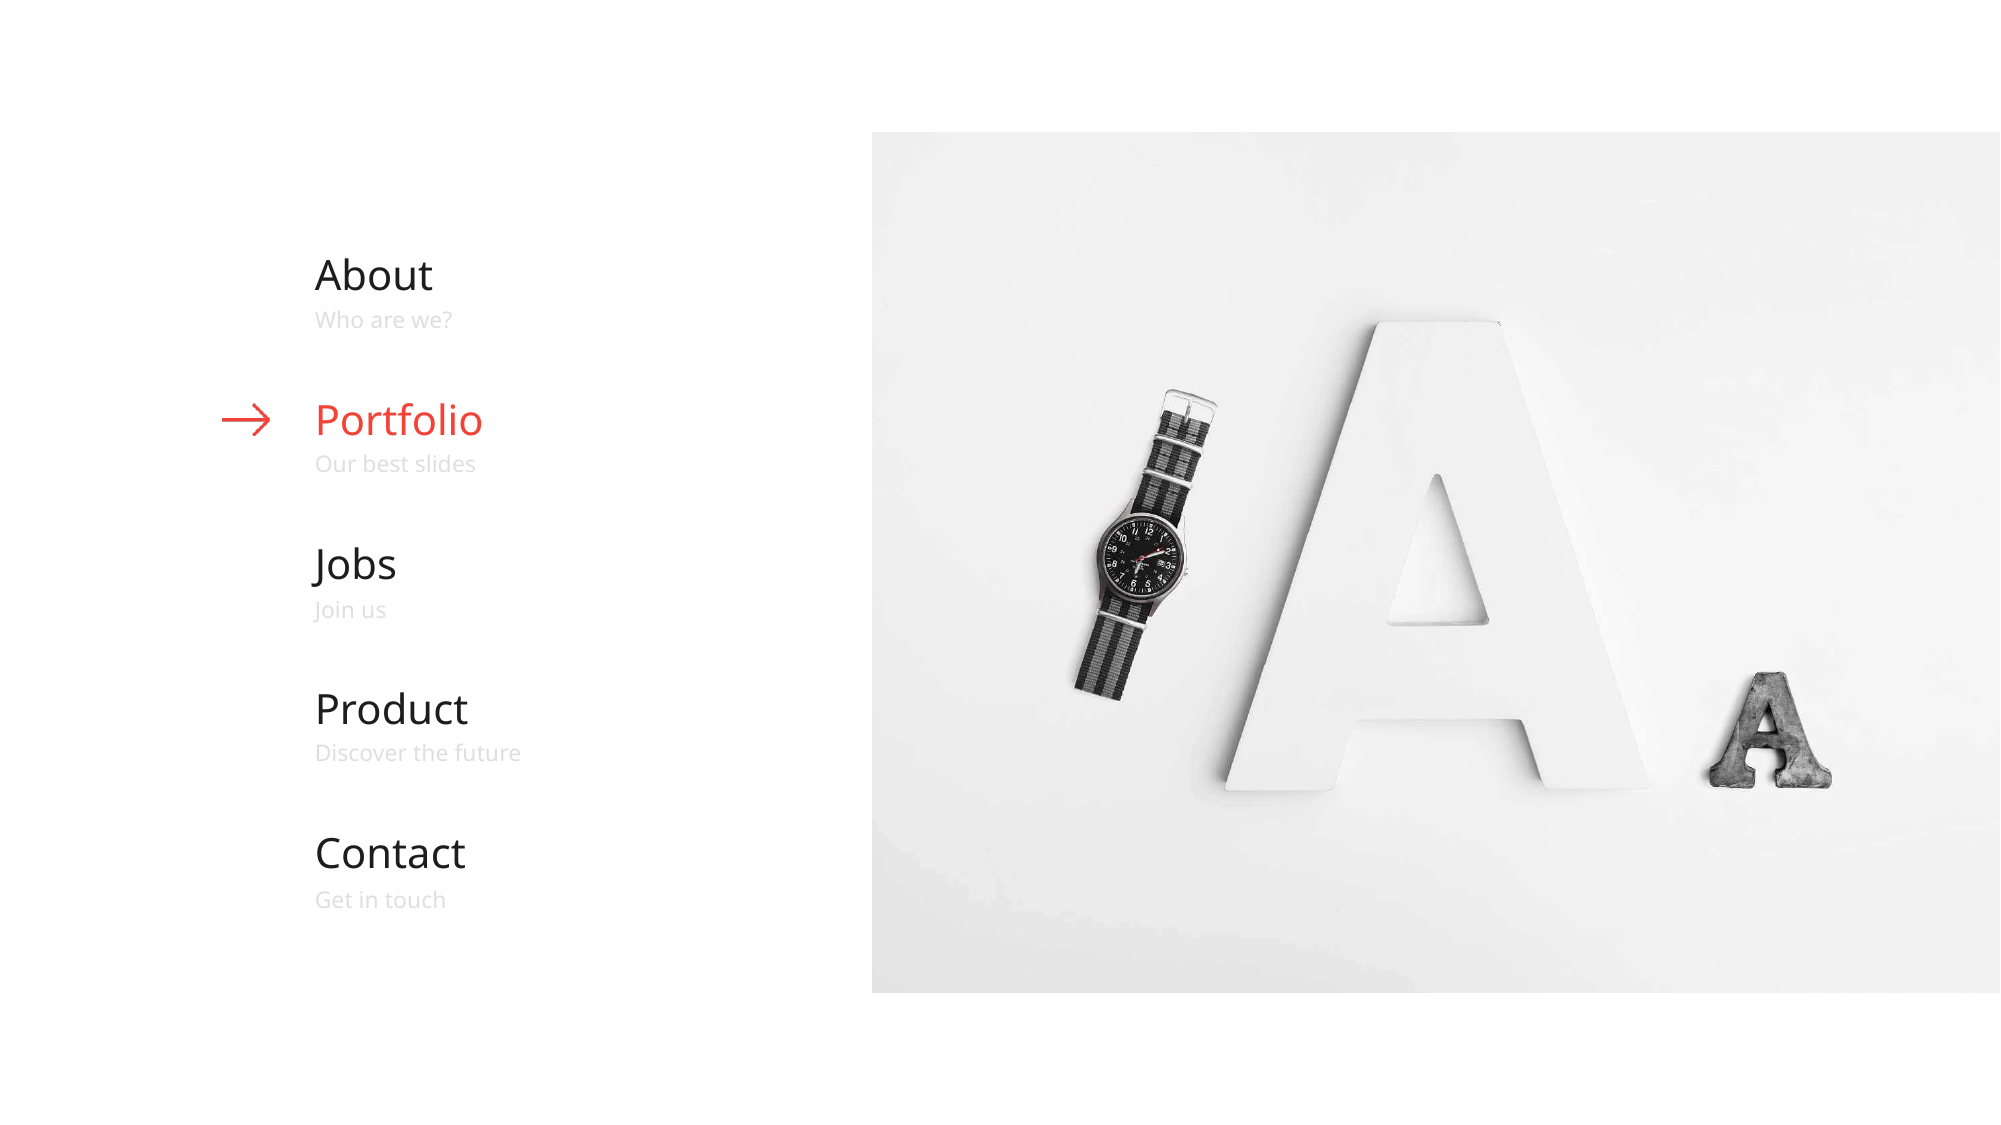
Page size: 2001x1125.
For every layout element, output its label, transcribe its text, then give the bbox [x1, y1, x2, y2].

text_box Contact [314, 821, 827, 877]
text_box Discover the future [314, 733, 827, 767]
text_box Product [314, 677, 827, 733]
text_box Portfolio [314, 388, 827, 443]
text_box Jobs [314, 532, 827, 589]
text_box Get in touch [314, 880, 827, 914]
text_box Our best slides [314, 443, 827, 477]
text_box Who are we? [314, 300, 827, 334]
text_box Join us [314, 590, 827, 624]
text_box About [314, 244, 827, 300]
picture [872, 132, 2000, 993]
picture [220, 393, 270, 443]
